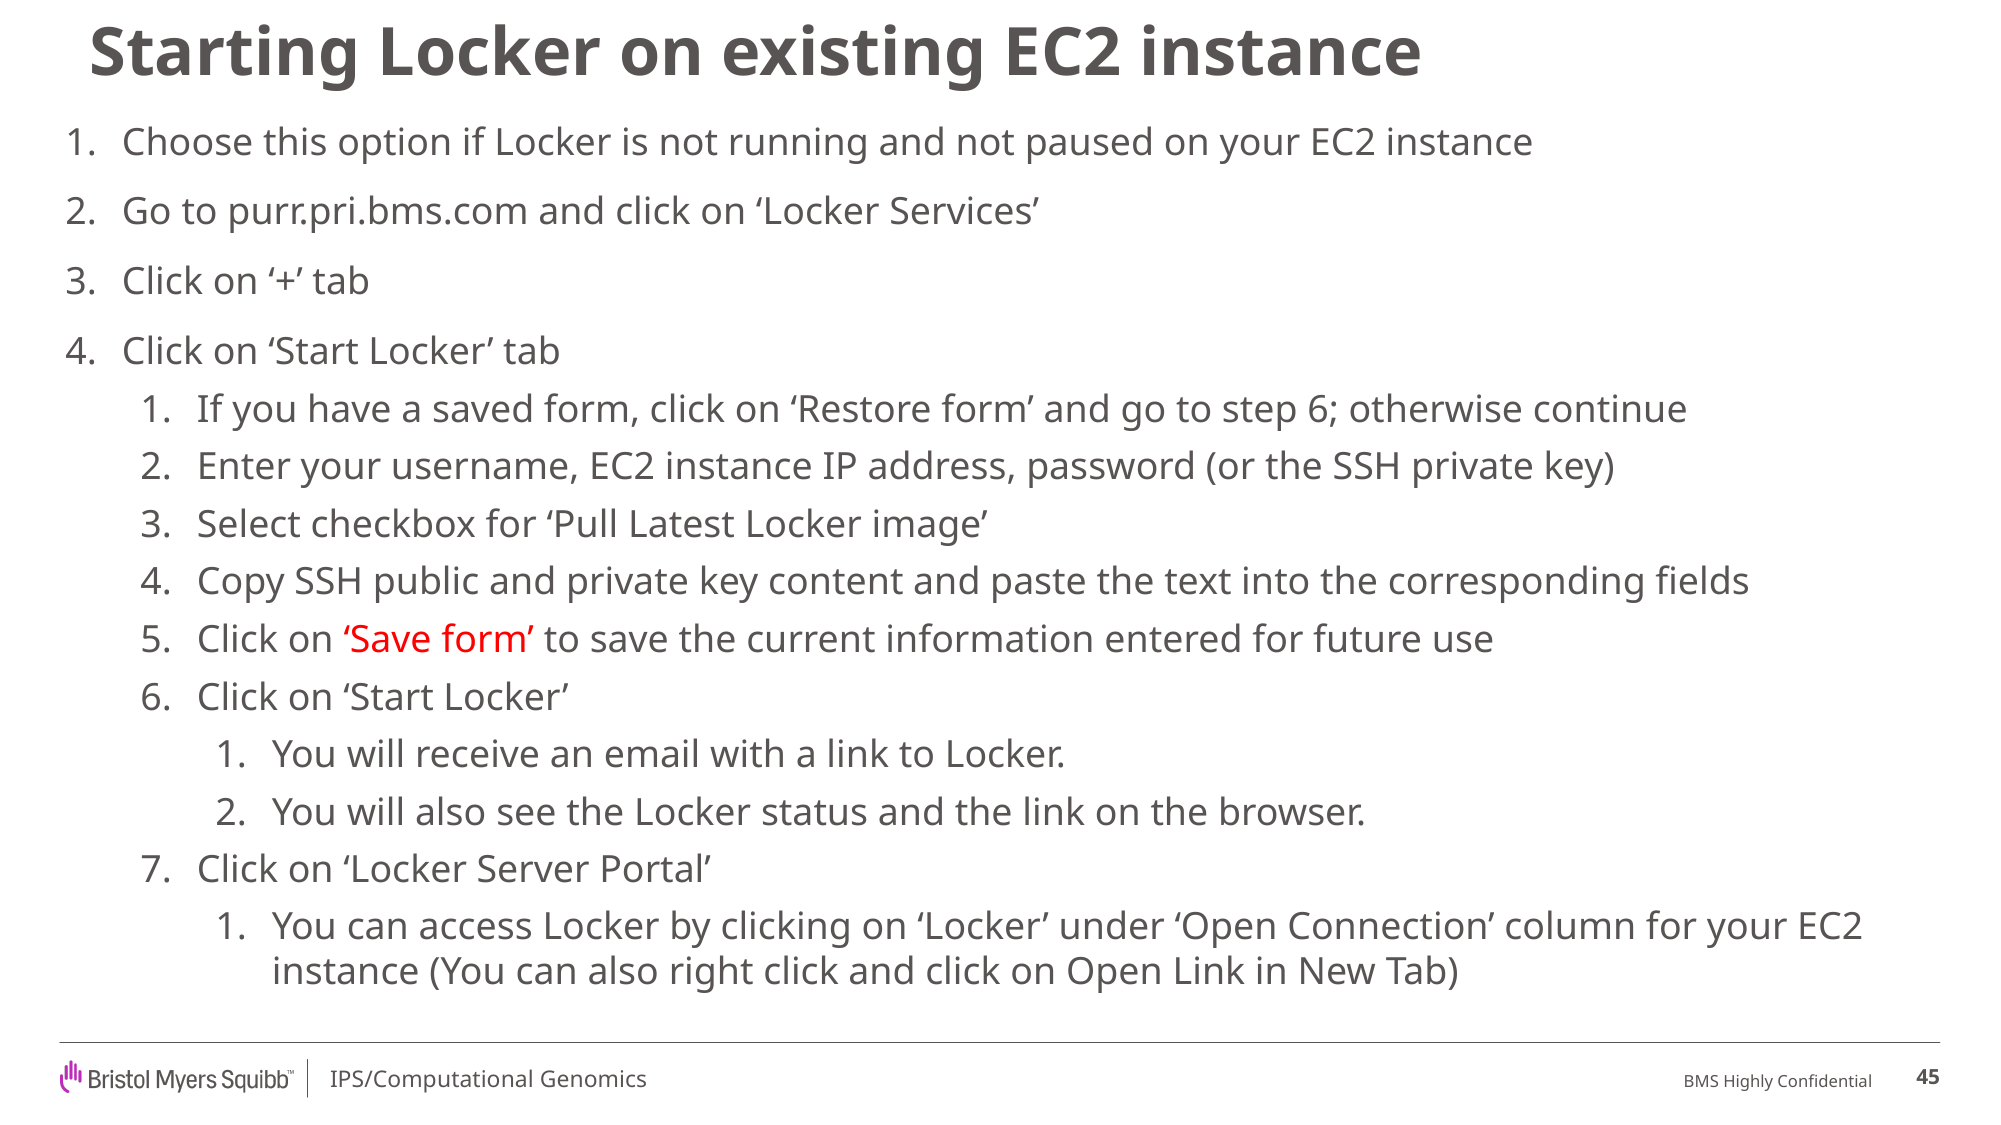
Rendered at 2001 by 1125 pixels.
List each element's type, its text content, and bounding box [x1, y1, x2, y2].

slide_number 45 [1887, 1054, 1940, 1093]
text_box Choose this option if Locker is not running and not paused on your EC2 instance Go to purr.pri.bms.com and click on ‘Locker Services’ Click on ‘+’ tab Click on ‘Start Locker’ tab If you have a saved form, click on ‘Restore form’ and go to step 6; otherwise continue Enter your username, EC2 instance IP address, password (or the SSH private key) Select checkbox for ‘Pull Latest Locker image’ Copy SSH public and private key content and paste the text into the corresponding fields Click on ‘Save form’ to save the current information entered for future use Click on ‘Start Locker’ You will receive an email with a link to Locker. You will also see the Locker status and the link on the browser. Click on ‘Locker Server Portal’ You can access Locker by clicking on ‘Locker’ under ‘Open Connection’ column for your EC2 instance (You can also right click and click on Open Link in New Tab) [65, 117, 1874, 1008]
title Starting Locker on existing EC2 instance [89, 8, 1815, 117]
